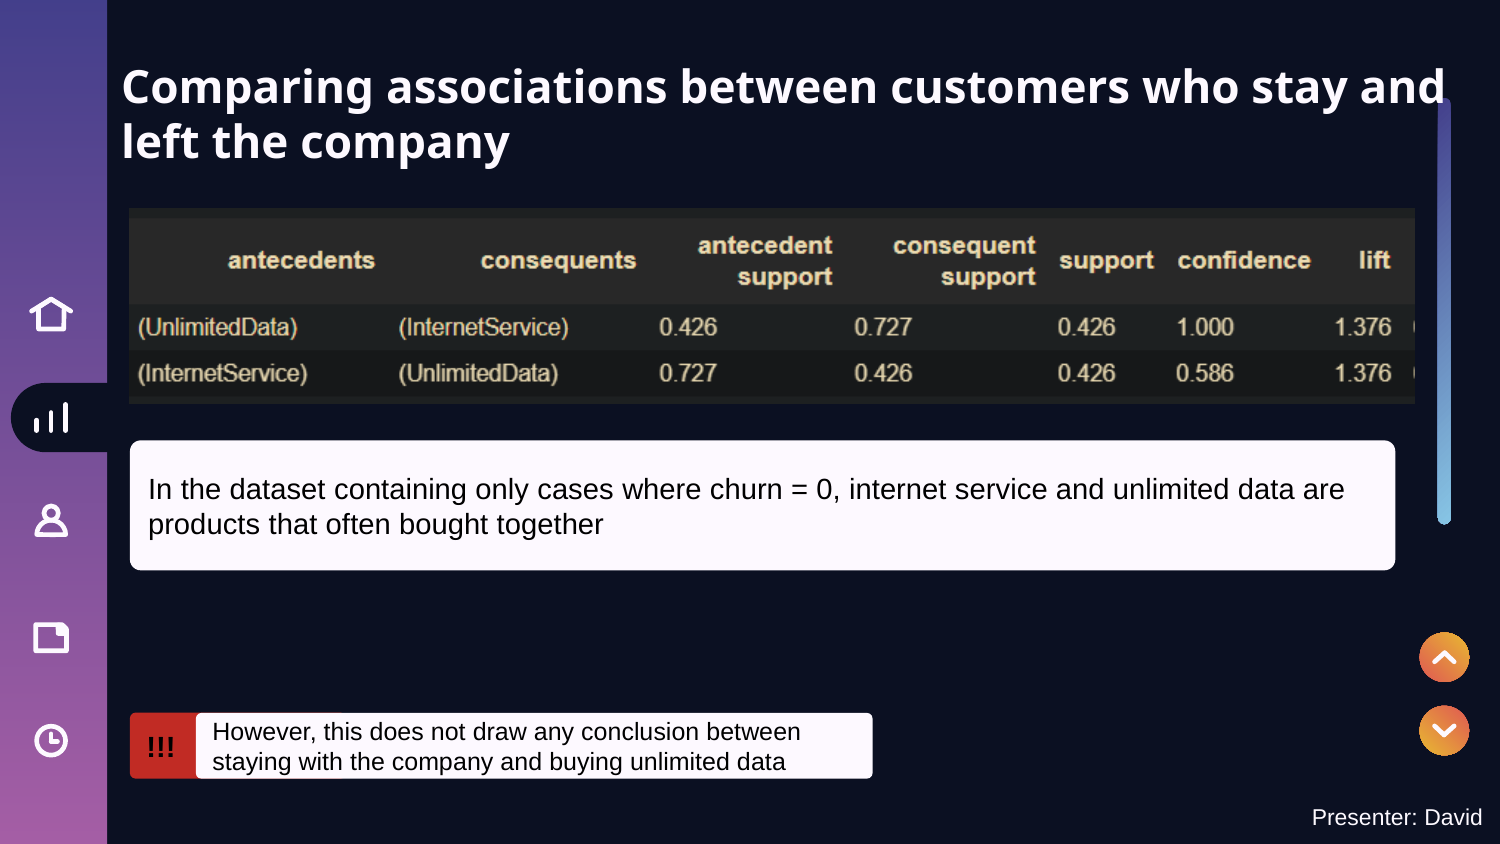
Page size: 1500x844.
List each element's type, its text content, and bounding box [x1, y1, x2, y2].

text_box [1419, 632, 1470, 683]
text_box In the dataset containing only cases where churn = 0, internet service and unlimited data are products that often bought together [129, 440, 1396, 571]
text_box However, this does not draw any conclusion between staying with the company and buying unlimited data [195, 712, 873, 779]
text_box [10, 382, 119, 453]
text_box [1434, 652, 1455, 663]
text_box !!! [129, 712, 201, 779]
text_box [36, 725, 66, 756]
text_box Presenter: David [1296, 791, 1500, 842]
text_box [35, 624, 67, 651]
text_box [1419, 705, 1470, 756]
picture [129, 208, 1415, 404]
text_box Comparing associations between customers who stay and left the company [106, 42, 1500, 183]
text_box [36, 404, 66, 431]
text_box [36, 505, 66, 550]
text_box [31, 298, 71, 330]
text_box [1434, 725, 1455, 736]
